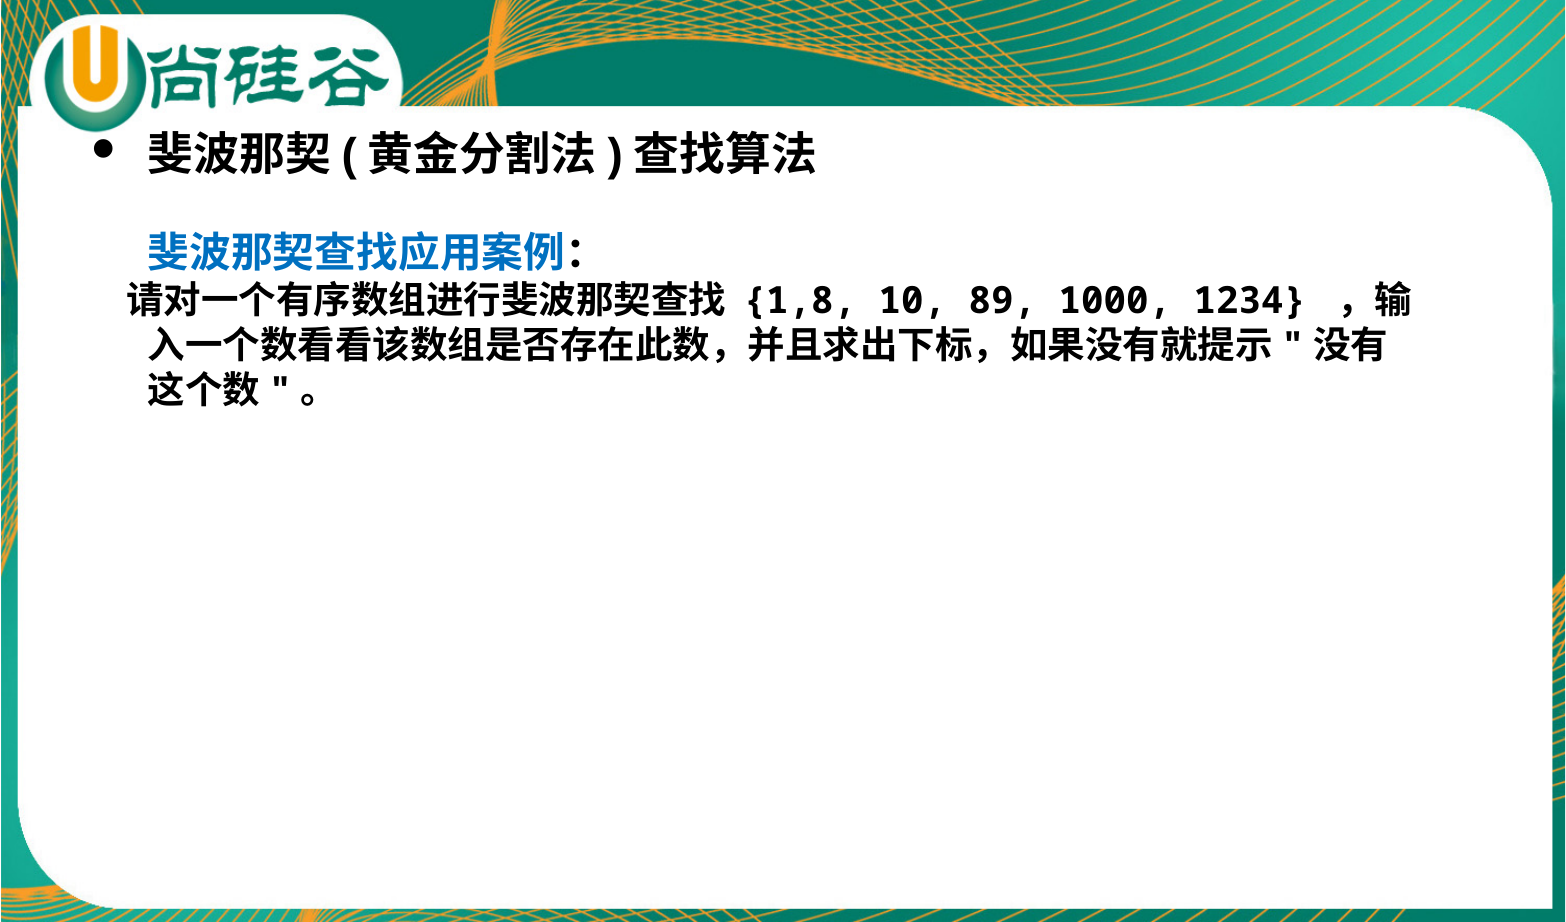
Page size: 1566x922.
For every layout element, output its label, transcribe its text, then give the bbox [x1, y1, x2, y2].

text_box 斐波那契(黄金分割法)查找算法 斐波那契查找应用案例： 请对一个有序数组进行斐波那契查找 {1,8, 10, 89, 1000, 1234} ，输入一个数看看该数组是否存在此数，并且求出下标，如果没有就提示"没有这个数"。 [76, 123, 1436, 553]
picture [0, 0, 1566, 922]
